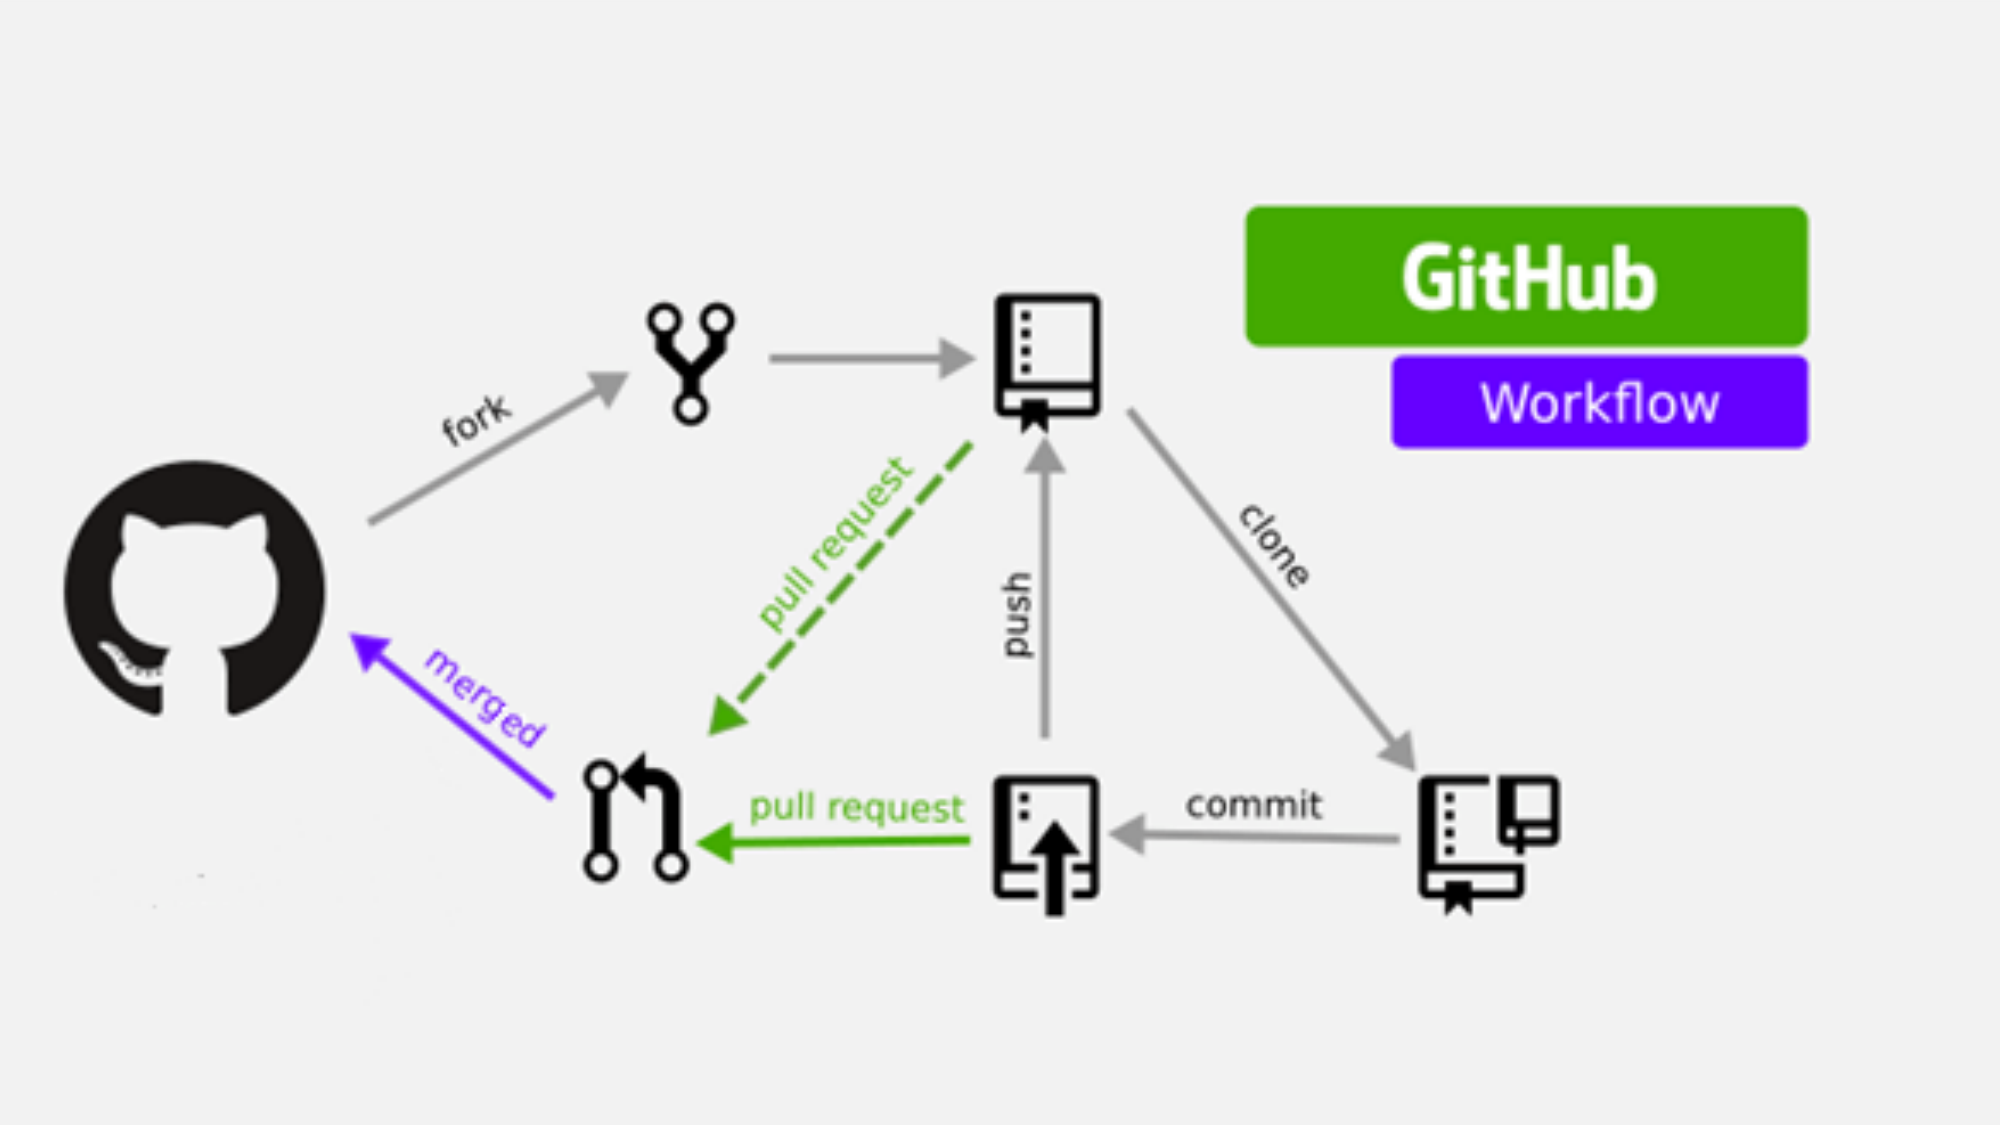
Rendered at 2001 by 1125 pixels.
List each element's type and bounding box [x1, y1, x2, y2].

list [0, 0, 2000, 1125]
